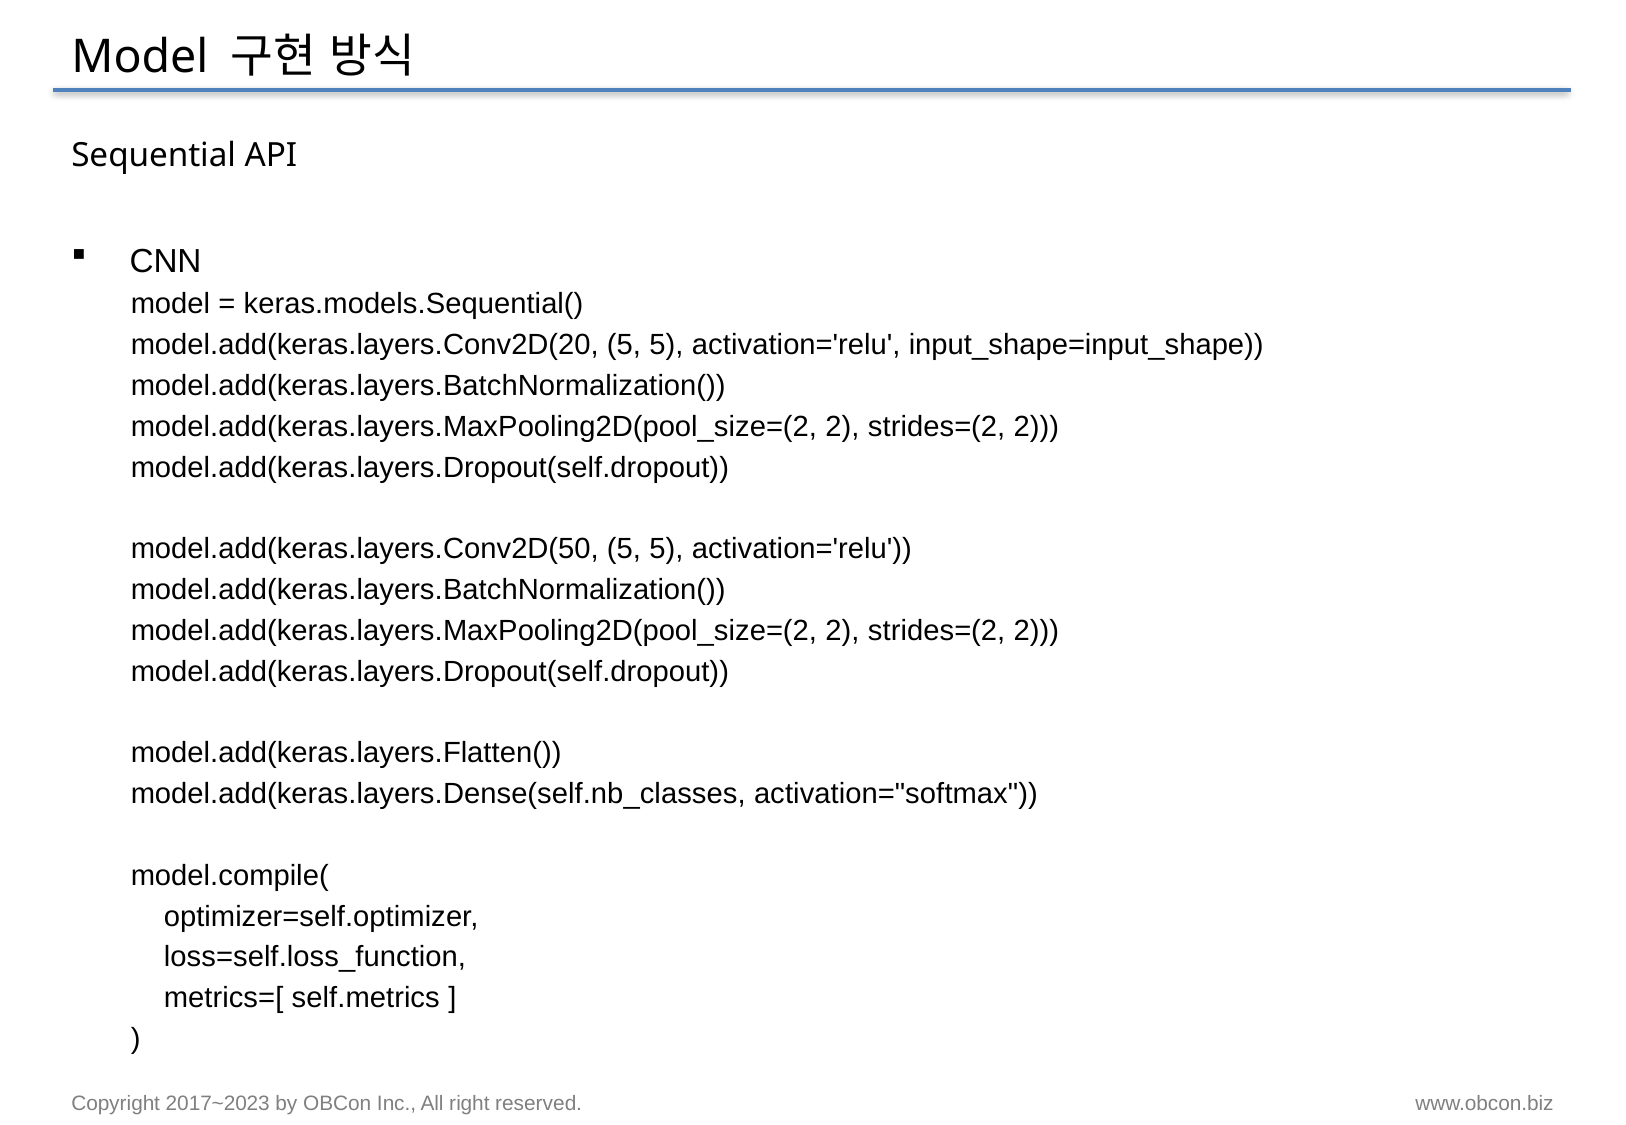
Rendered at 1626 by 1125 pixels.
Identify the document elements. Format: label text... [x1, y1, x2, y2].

text_box CNN model = keras.models.Sequential() model.add(keras.layers.Conv2D(20, (5, 5), activation='relu', input_shape=input_shape)) model.add(keras.layers.BatchNormalization()) model.add(keras.layers.MaxPooling2D(pool_size=(2, 2), strides=(2, 2))) model.add(keras.layers.Dropout(self.dropout)) model.add(keras.layers.Conv2D(50, (5, 5), activation='relu')) model.add(keras.layers.BatchNormalization()) model.add(keras.layers.MaxPooling2D(pool_size=(2, 2), strides=(2, 2))) model.add(keras.layers.Dropout(self.dropout)) model.add(keras.layers.Flatten()) model.add(keras.layers.Dense(self.nb_classes, activation="softmax")) model.compile( optimizer=self.optimizer, loss=self.loss_function, metrics=[ self.metrics ] ) [56, 231, 1569, 1062]
title Model 구현 방식 [56, 19, 1569, 90]
list Sequential API [56, 125, 1569, 181]
